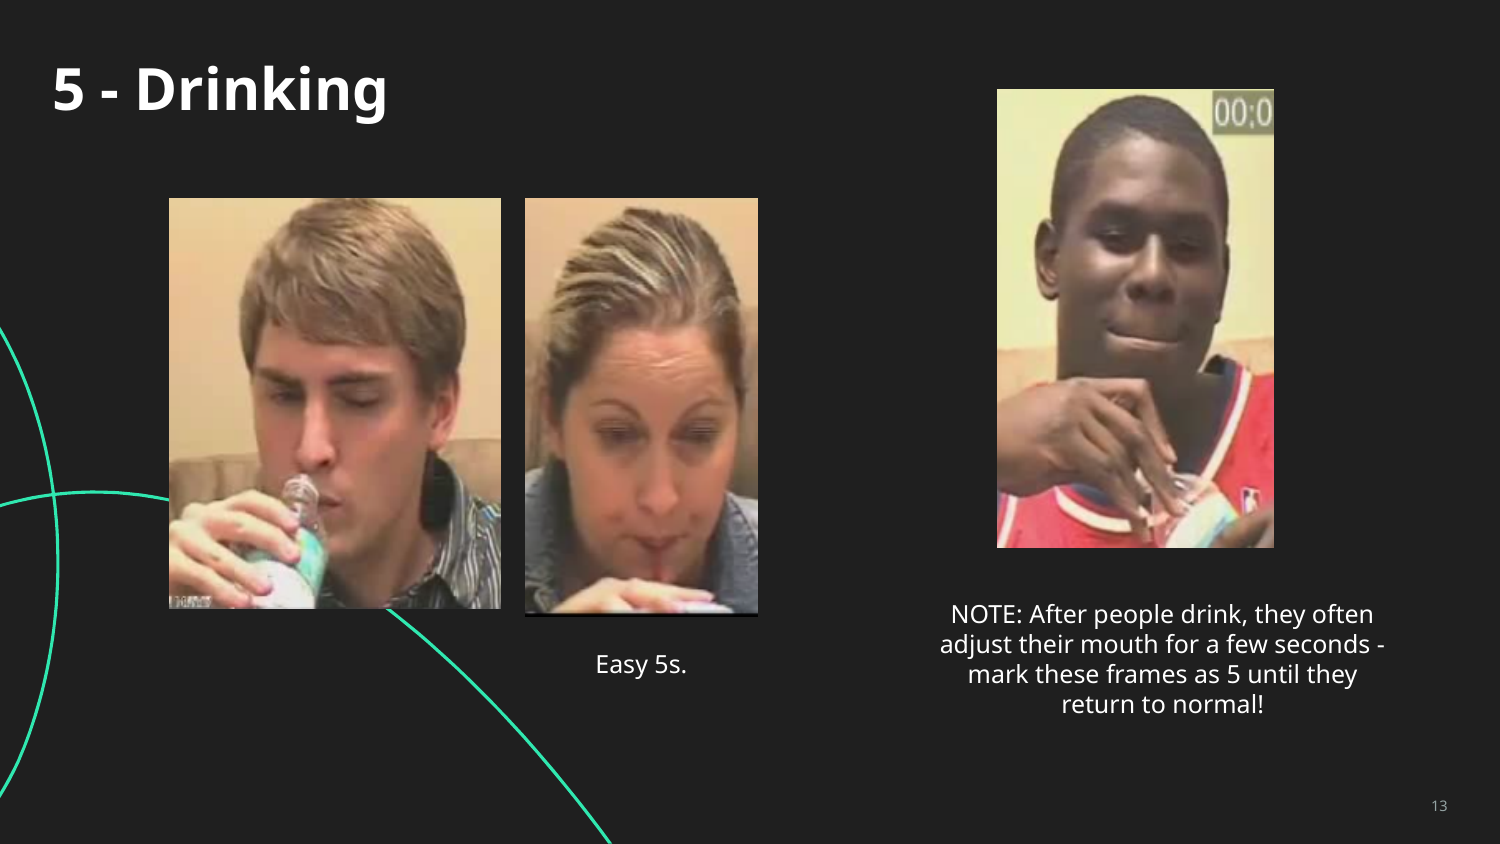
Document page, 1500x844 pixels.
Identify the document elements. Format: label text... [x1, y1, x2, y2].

list NOTE: After people drink, they often adjust their mouth for a few seconds - mark these frames as 5 until they return to normal! [920, 583, 1406, 743]
picture [168, 198, 501, 609]
list Easy 5s. [514, 633, 769, 693]
picture [997, 88, 1275, 548]
title 5 - Drinking [37, 37, 974, 209]
picture [525, 198, 758, 617]
